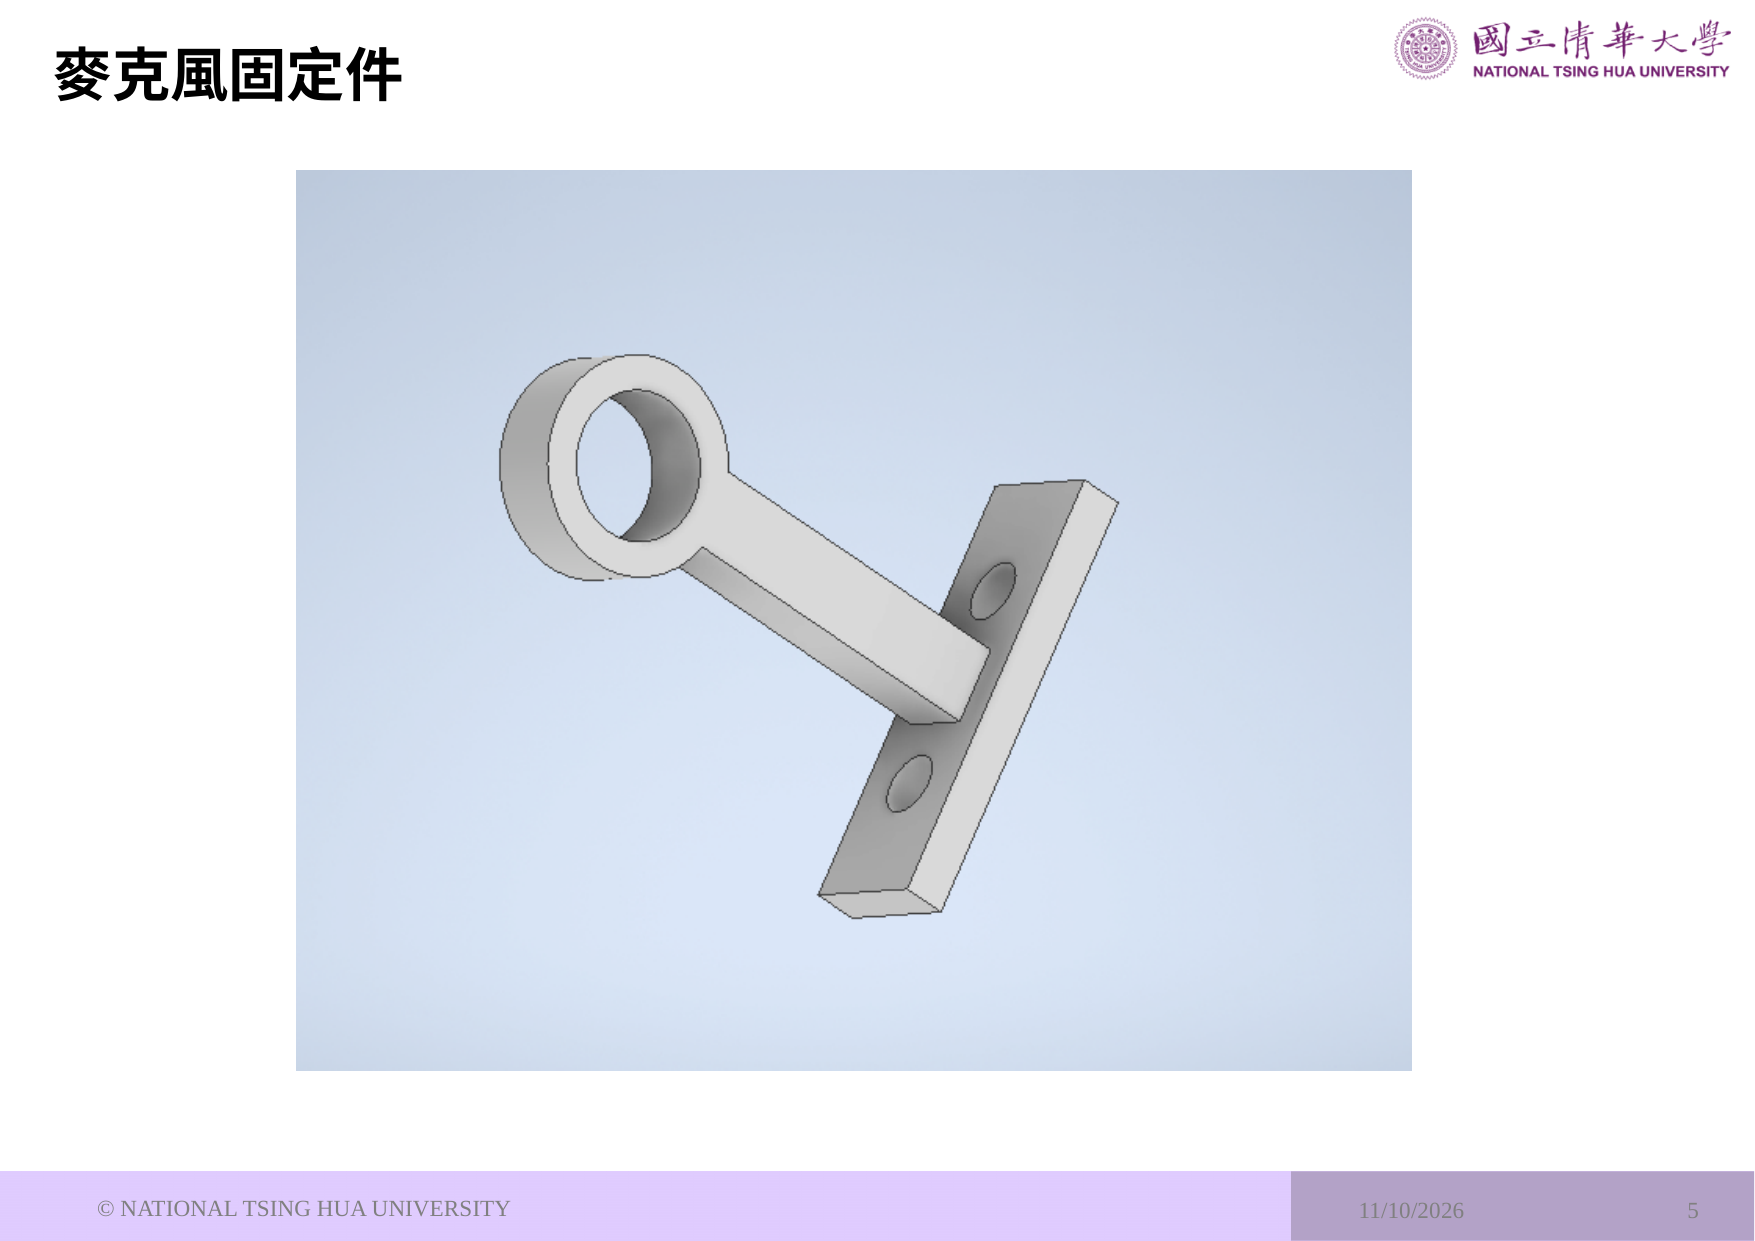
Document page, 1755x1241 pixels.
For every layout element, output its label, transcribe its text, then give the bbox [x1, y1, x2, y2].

footer © NATIONAL TSING HUA UNIVERSITY [82, 1177, 562, 1236]
picture [1388, 2, 1755, 95]
title 麥克風固定件 [38, 18, 1208, 122]
picture [296, 169, 1412, 1071]
picture [0, 1171, 1291, 1241]
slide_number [1343, 1180, 1551, 1239]
slide_number 5 [1577, 1180, 1714, 1239]
